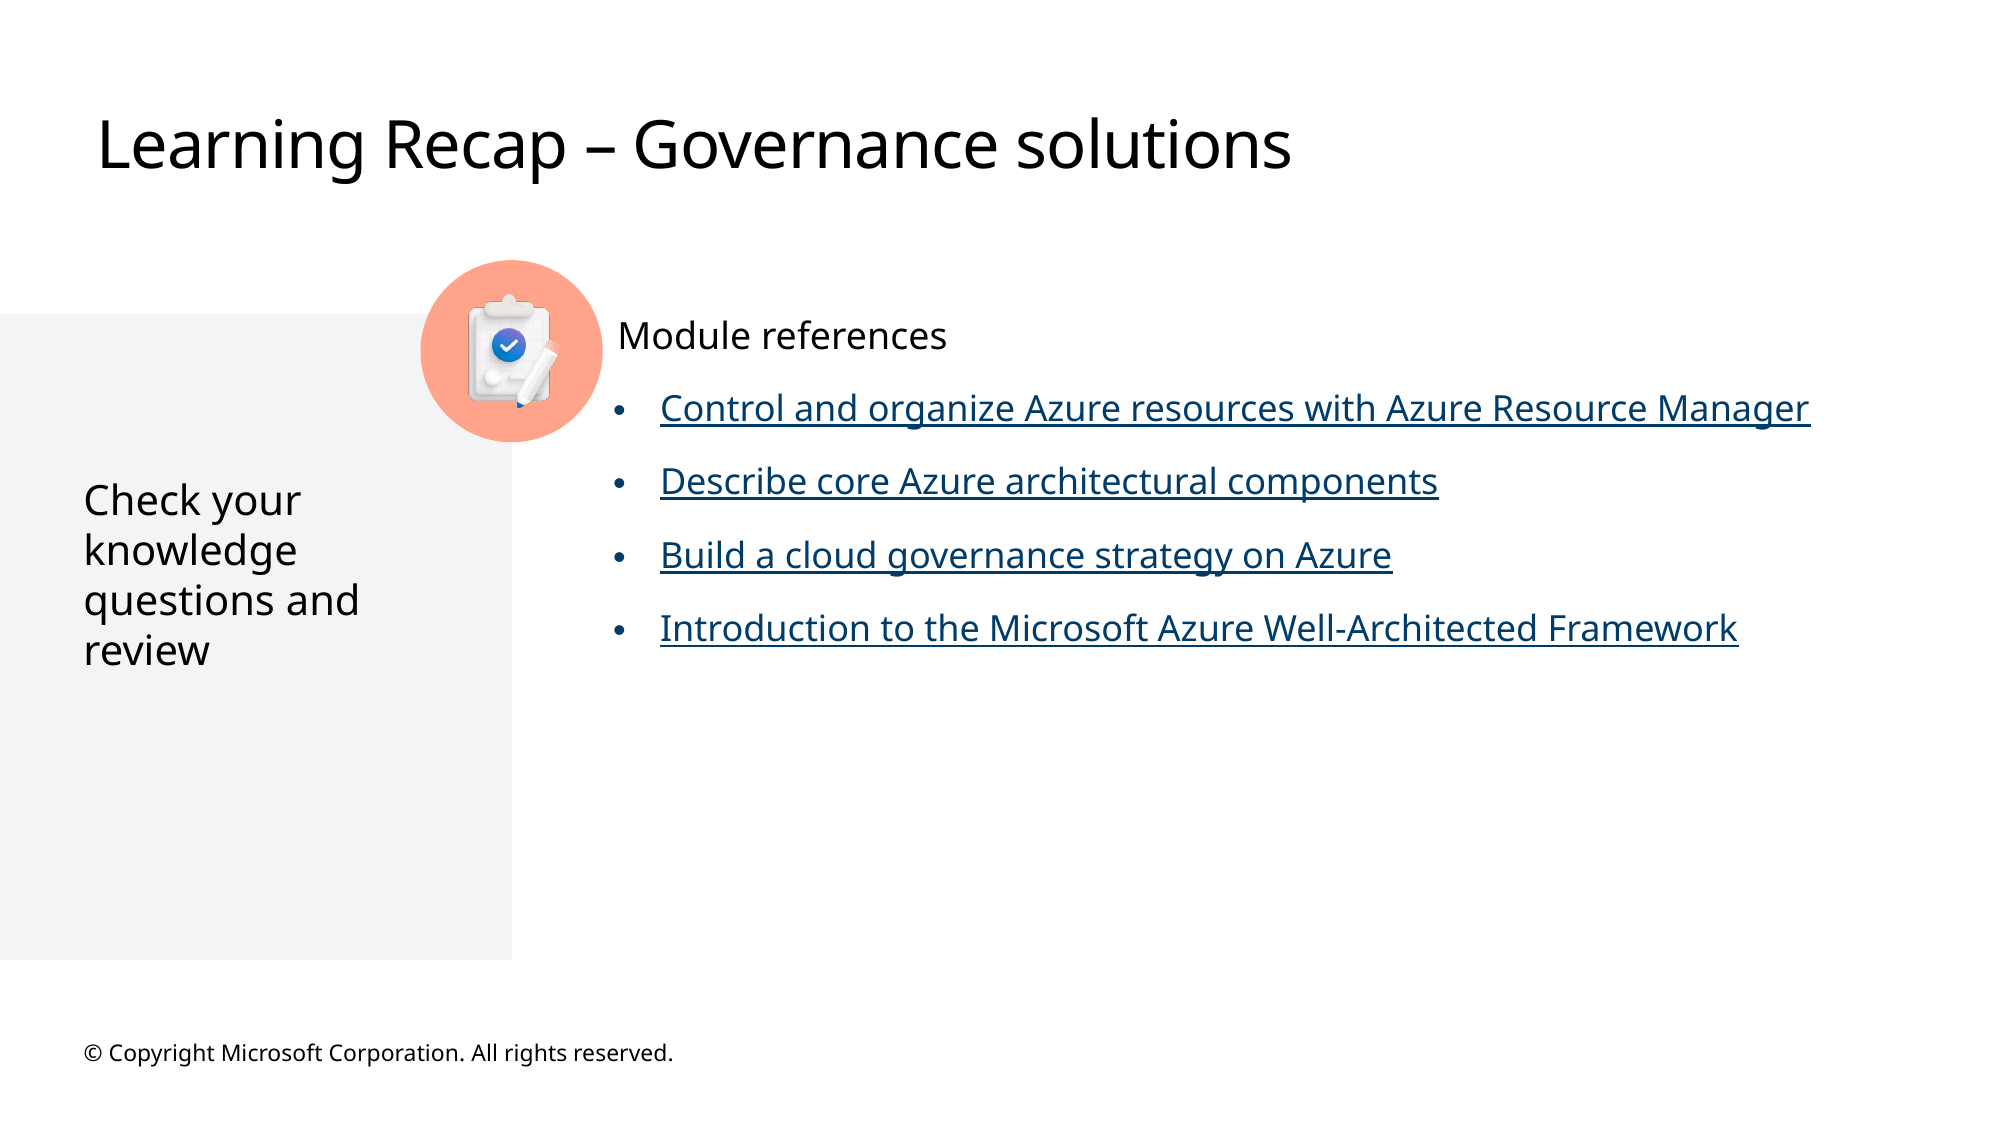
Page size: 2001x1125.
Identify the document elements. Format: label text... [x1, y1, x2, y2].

title Learning Recap – Governance solutions [96, 96, 1441, 177]
text_box Control and organize Azure resources with Azure Resource Manager Describe core Azure architectural components Build a cloud governance strategy on Azure Introduction to the Microsoft Azure Well-Architected Framework [612, 384, 1859, 884]
picture [454, 294, 569, 408]
